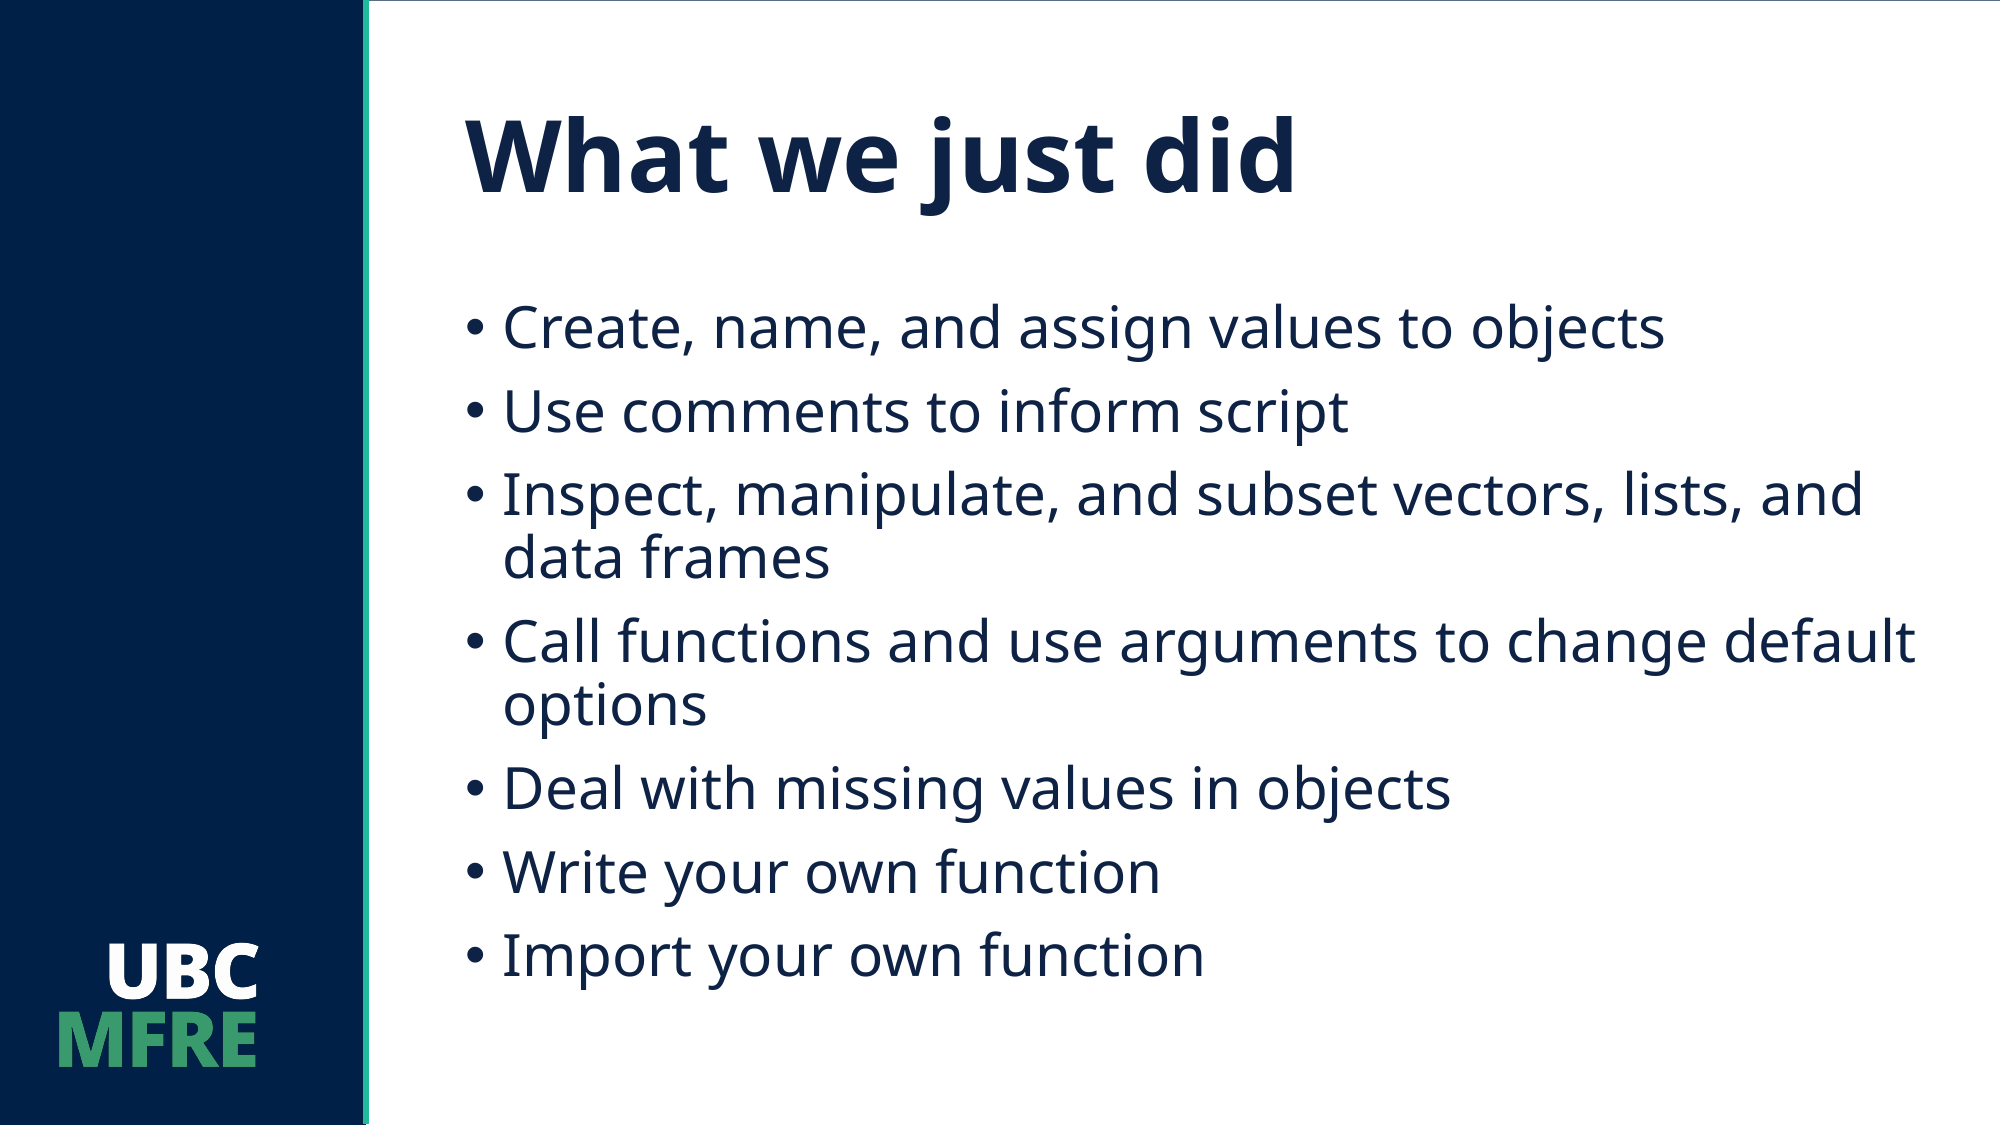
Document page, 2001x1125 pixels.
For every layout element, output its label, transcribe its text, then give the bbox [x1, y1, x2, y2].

title What we just did [450, 50, 1943, 269]
picture [37, 928, 279, 1083]
list Create, name, and assign values to objects Use comments to inform script Inspect, manipulate, and subset vectors, lists, and data frames Call functions and use arguments to change default options Deal with missing values in objects Write your own function Import your own function [450, 290, 1943, 1083]
